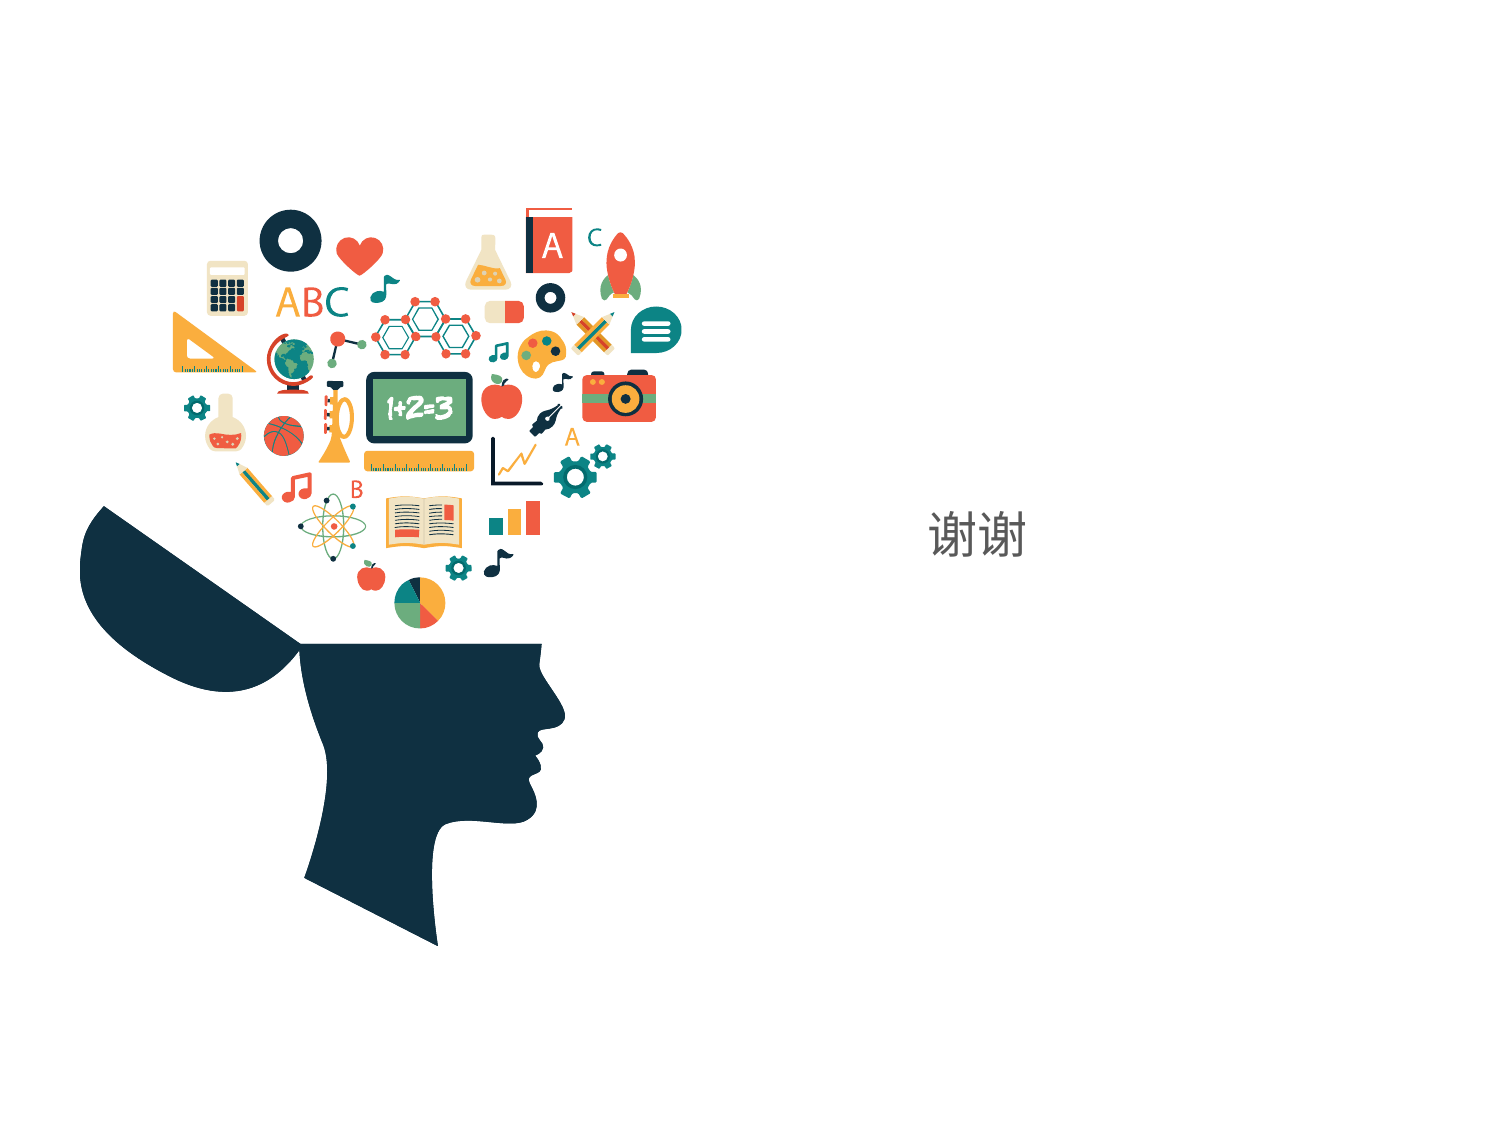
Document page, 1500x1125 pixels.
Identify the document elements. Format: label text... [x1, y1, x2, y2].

picture [79, 207, 682, 947]
text_box 2019 [915, 255, 1223, 670]
text_box 谢谢 [927, 503, 1361, 564]
